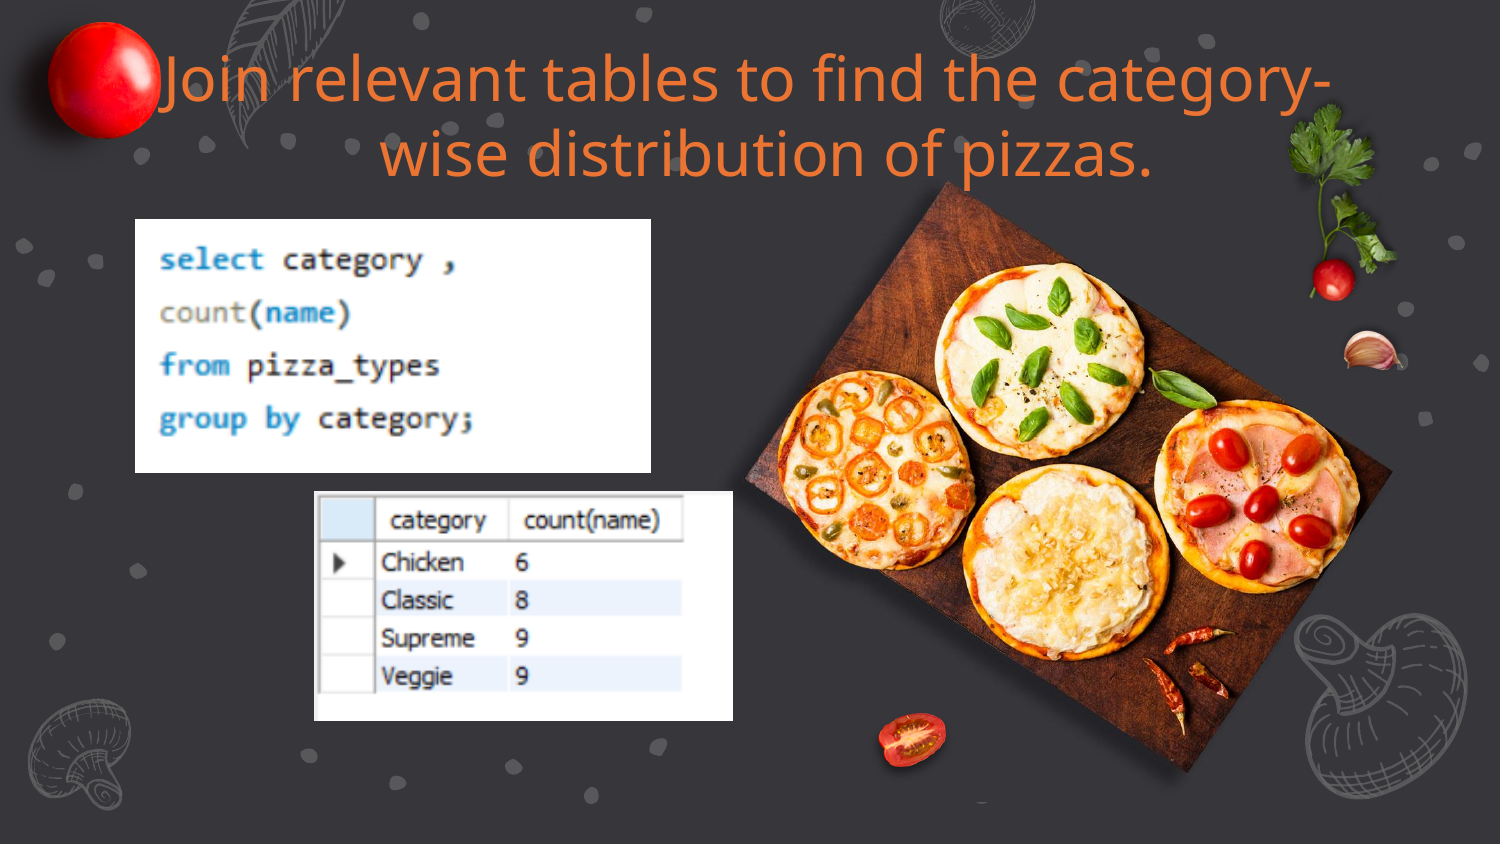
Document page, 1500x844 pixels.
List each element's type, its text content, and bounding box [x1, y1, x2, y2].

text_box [27, 698, 132, 811]
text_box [1293, 612, 1469, 800]
picture [135, 218, 651, 473]
picture [0, 0, 161, 178]
title Join relevant tables to find the category-wise distribution of pizzas. [115, 90, 1382, 139]
picture [314, 94, 1487, 802]
